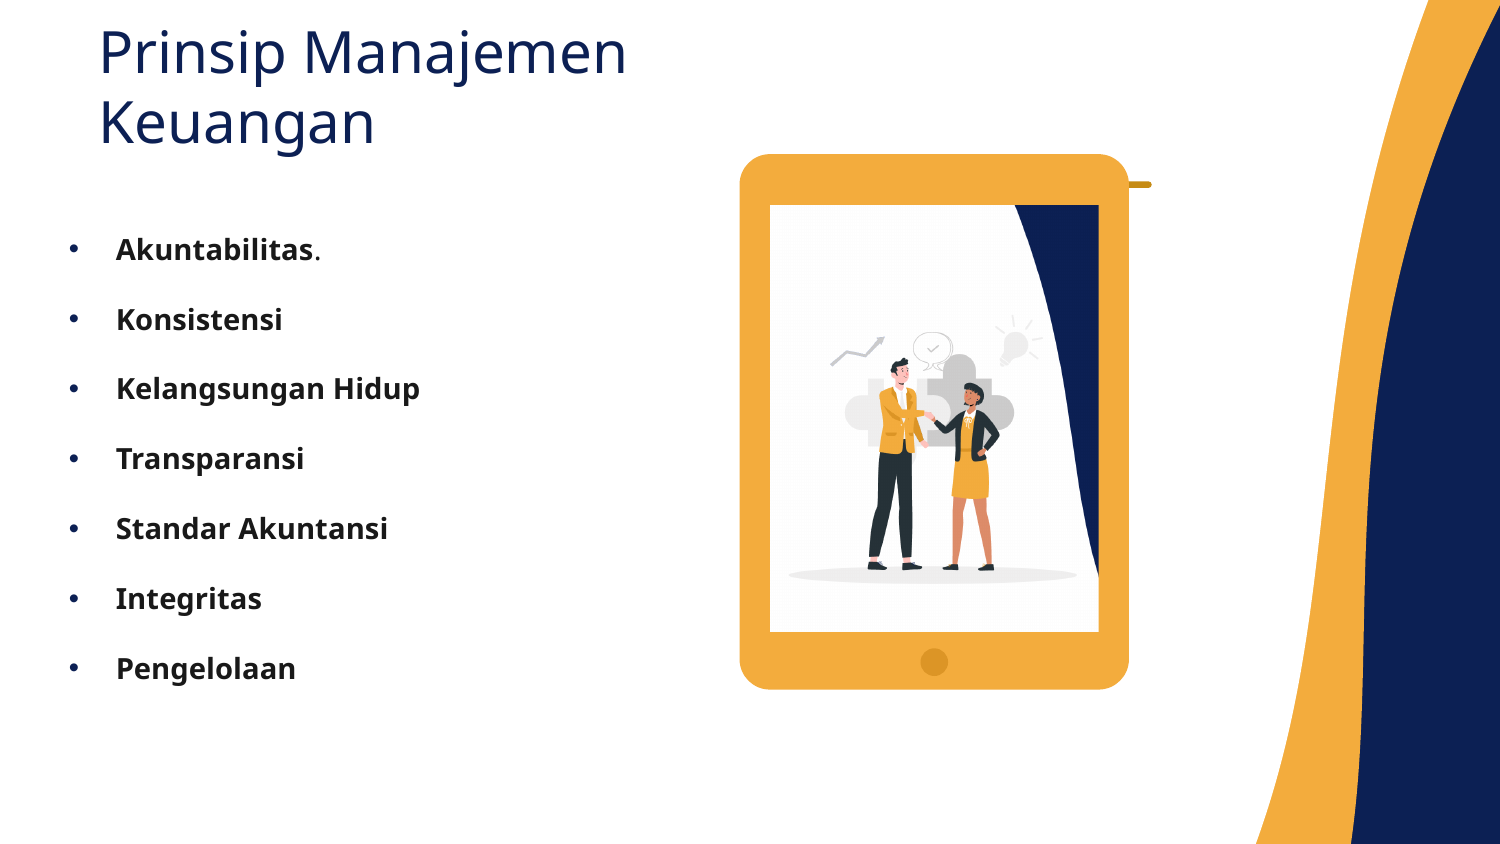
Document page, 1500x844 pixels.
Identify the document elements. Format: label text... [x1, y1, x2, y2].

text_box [739, 153, 1130, 690]
title Prinsip Manajemen Keuangan [83, 0, 794, 93]
subtitle Akuntabilitas. Konsistensi Kelangsungan Hidup Transparansi Standar Akuntansi Integritas Pengelolaan [54, 283, 717, 738]
text_box [1135, 181, 1152, 188]
